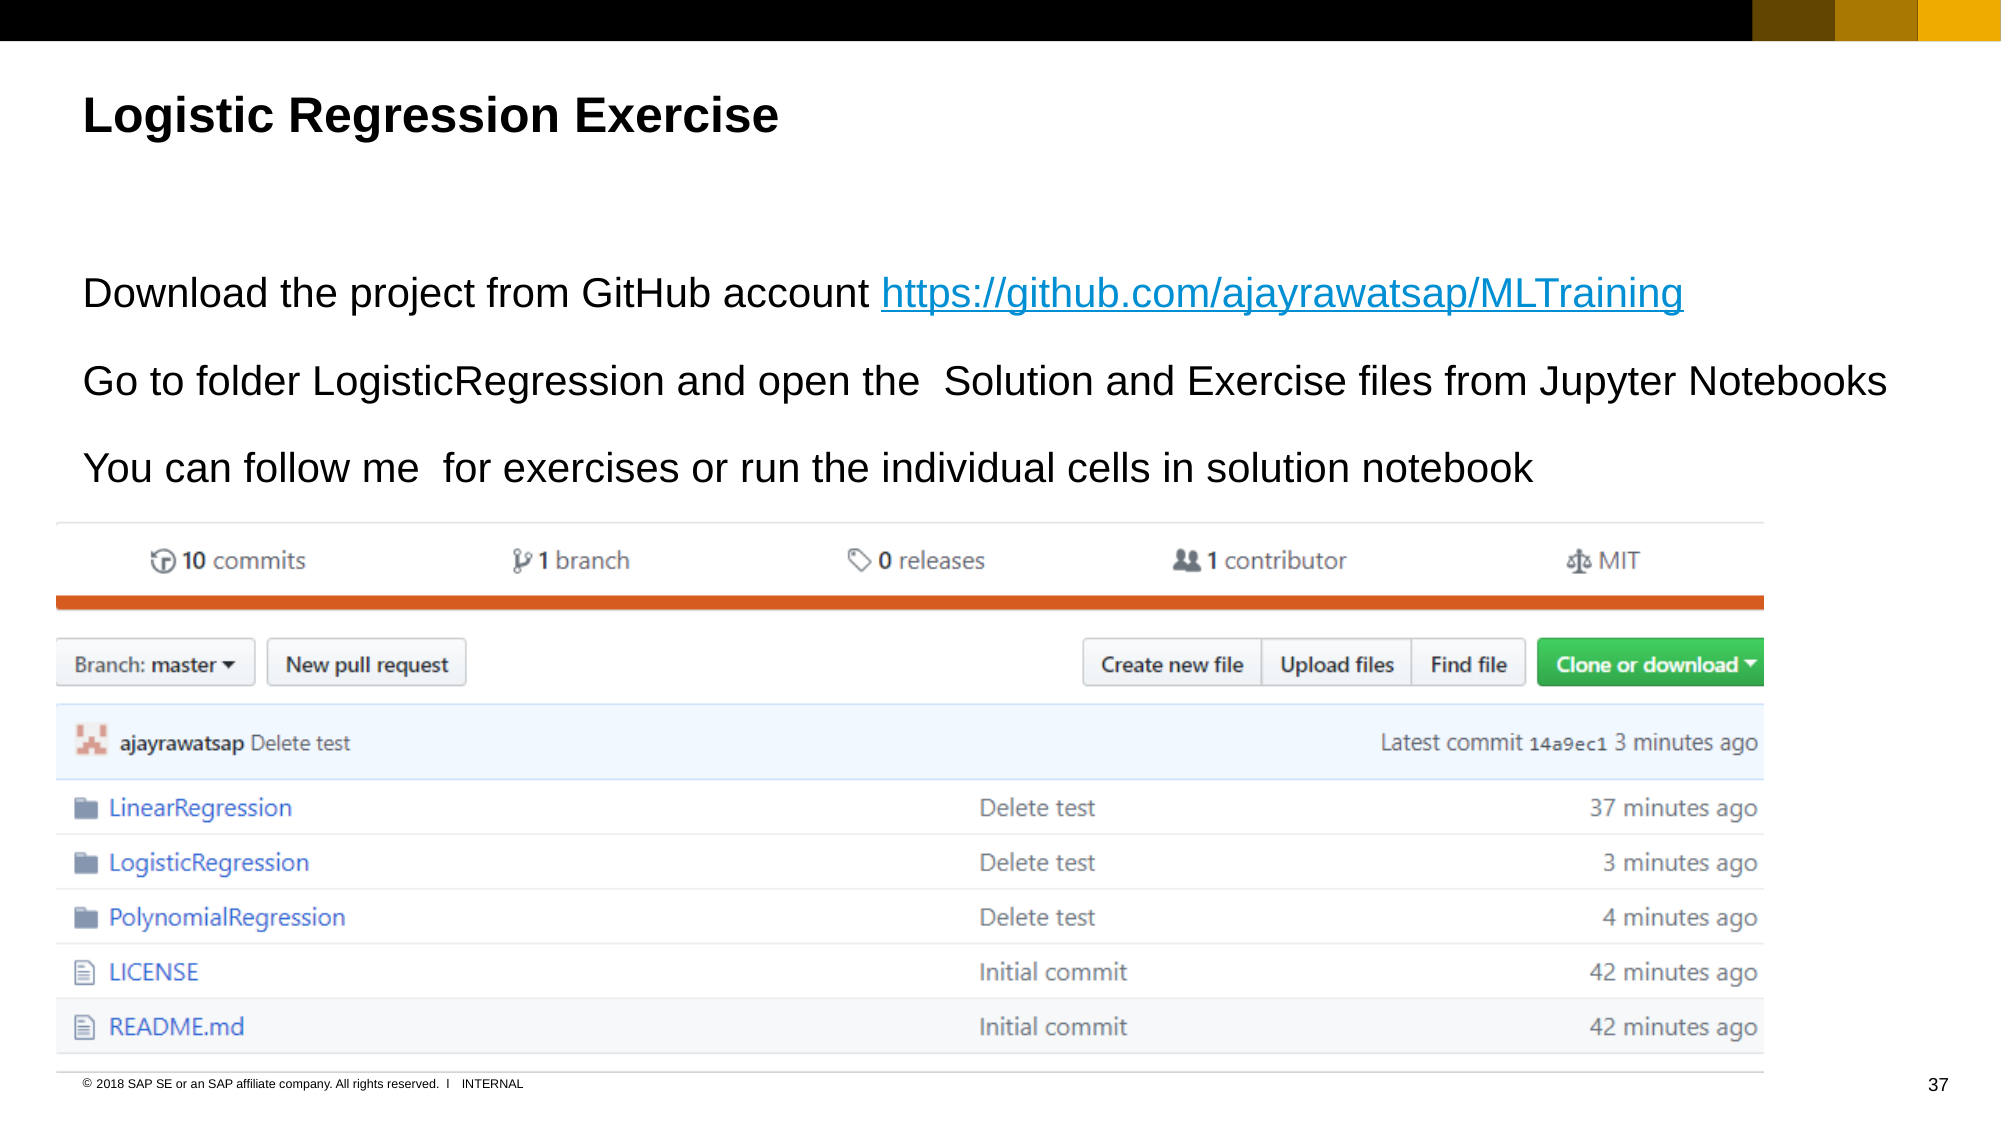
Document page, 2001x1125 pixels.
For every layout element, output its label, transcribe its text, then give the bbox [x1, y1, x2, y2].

picture [55, 505, 1765, 1073]
list Download the project from GitHub account https://github.com/ajayrawatsap/MLTraining Go to folder LogisticRegression and open the Solution and Exercise files from Jupyter Notebooks You can follow me for exercises or run the individual cells in solution notebook [82, 265, 1918, 1040]
title Logistic Regression Exercise [82, 82, 1918, 144]
